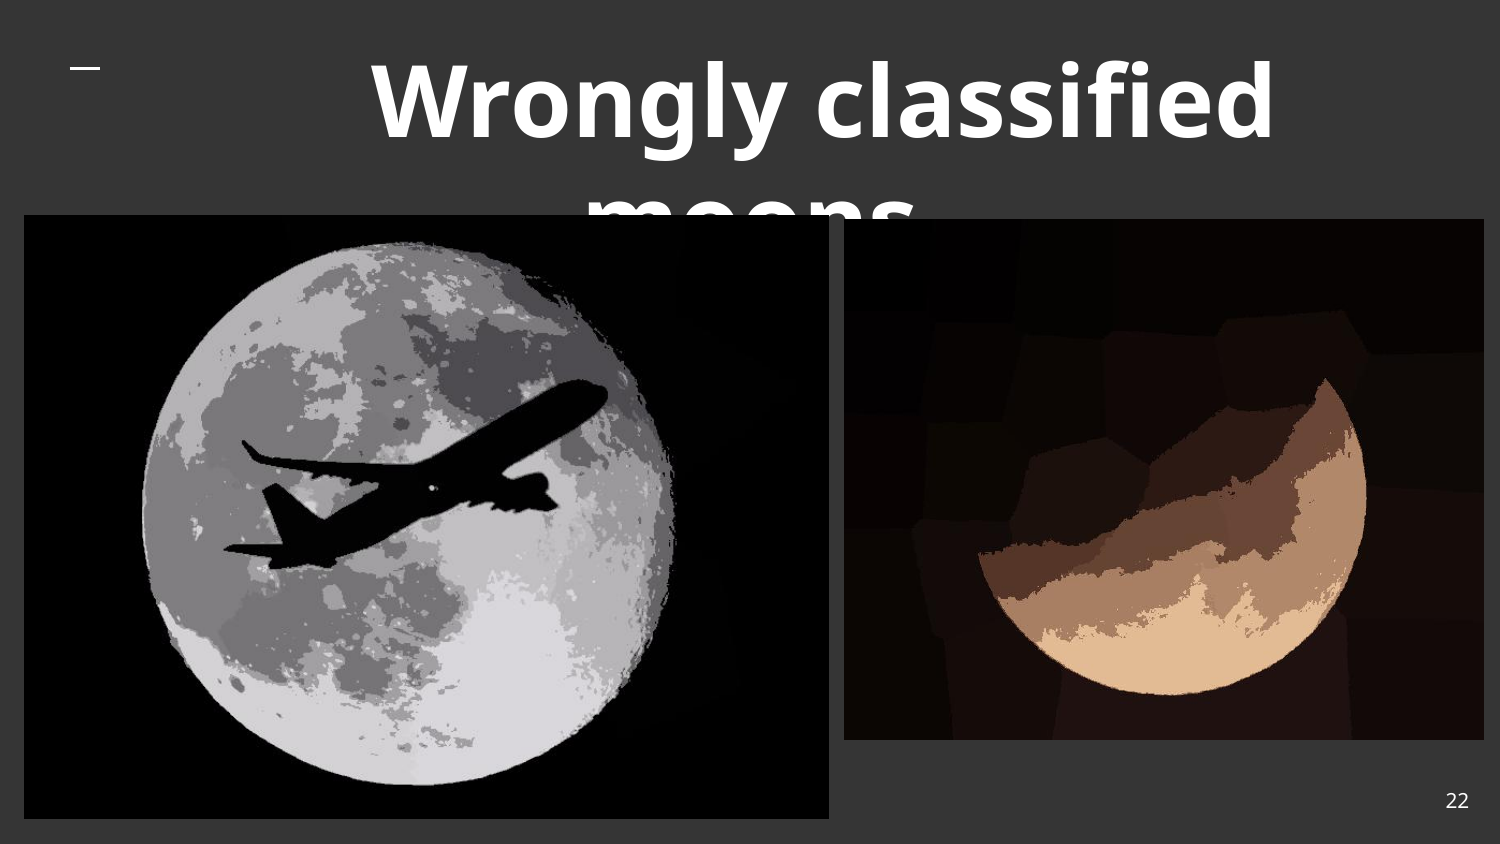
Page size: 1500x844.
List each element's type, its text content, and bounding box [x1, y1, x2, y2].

picture [24, 214, 829, 819]
picture [844, 219, 1485, 741]
title Wrongly classified moons [42, 23, 1458, 191]
slide_number ‹#› [1394, 769, 1484, 834]
